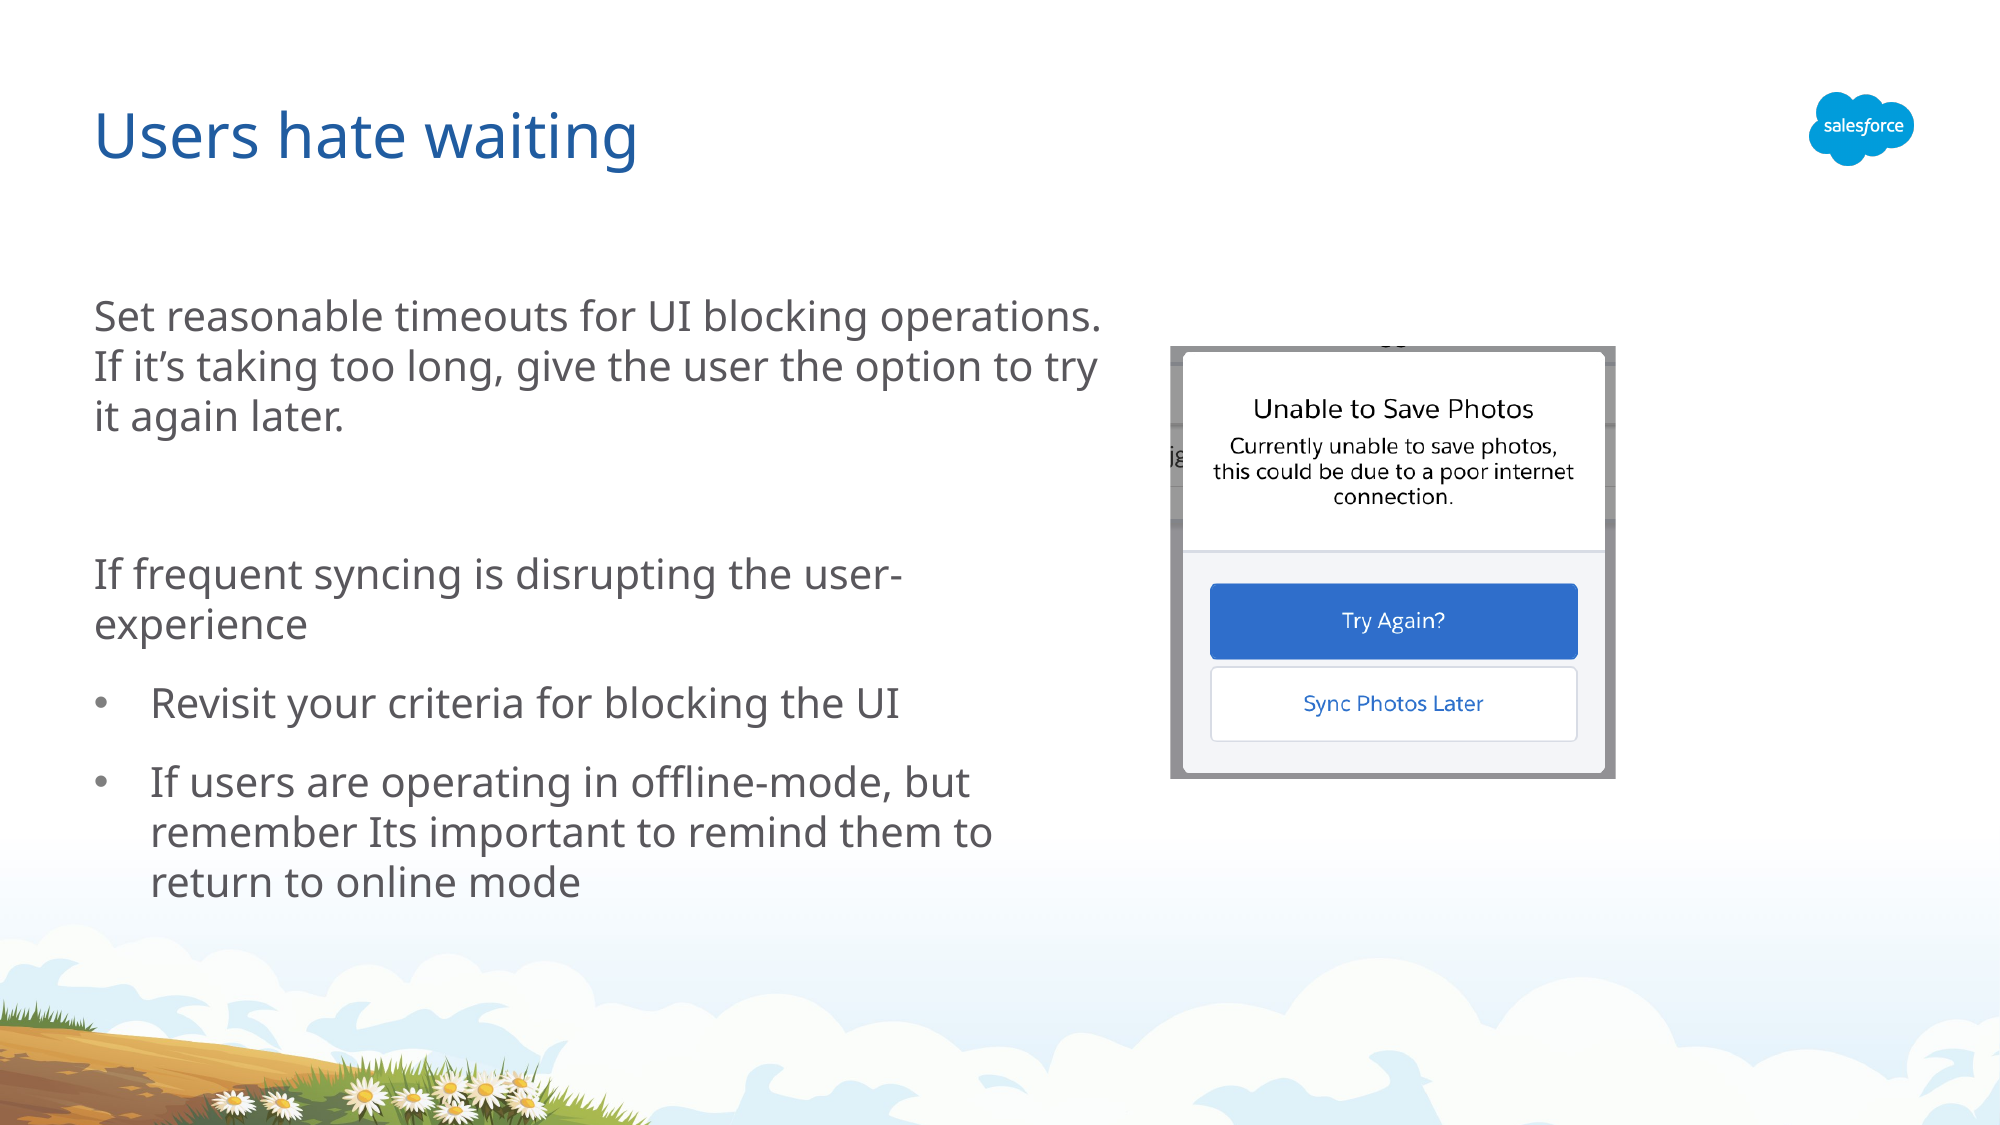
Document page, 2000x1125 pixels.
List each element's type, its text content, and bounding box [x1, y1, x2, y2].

list Set reasonable timeouts for UI blocking operations. If it’s taking too long, give the user the option to try it again later. If frequent syncing is disrupting the user-experience Revisit your criteria for blocking the UI If users are operating in offline-mode, but remember Its important to remind them to return to online mode [93, 289, 1117, 817]
picture [0, 0, 2000, 1125]
title Users hate waiting [93, 10, 1906, 173]
